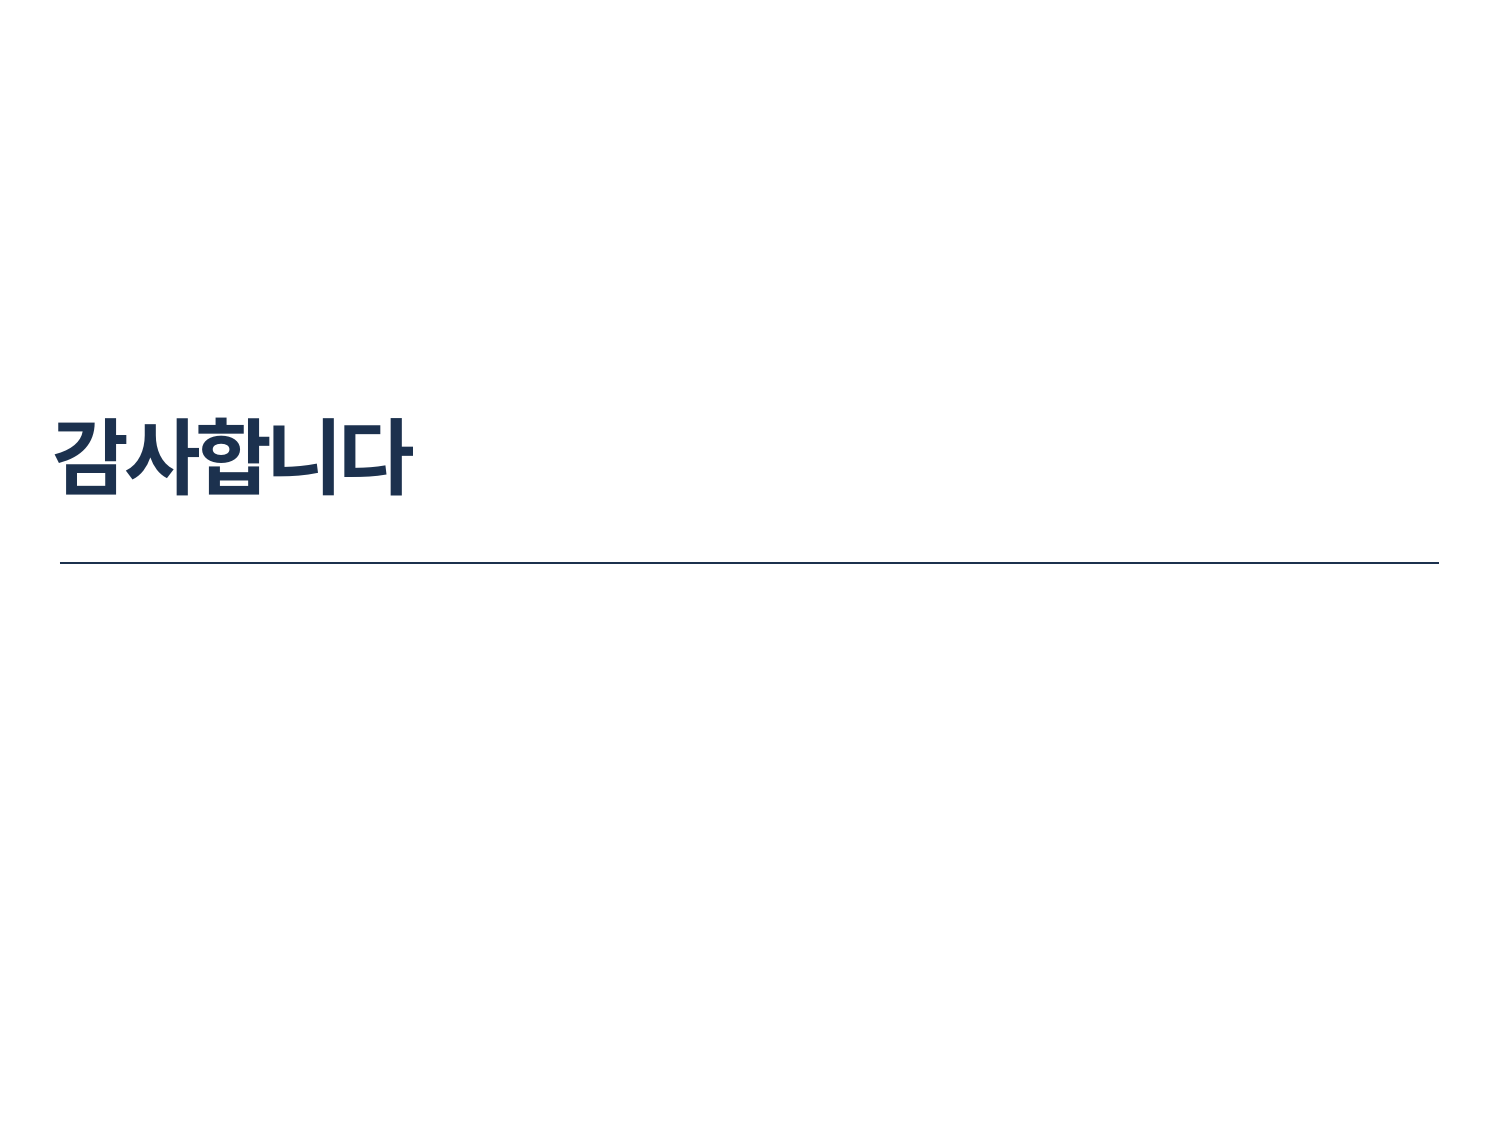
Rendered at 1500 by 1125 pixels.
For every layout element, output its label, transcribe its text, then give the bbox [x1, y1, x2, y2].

title 감사합니다 [37, 397, 608, 569]
